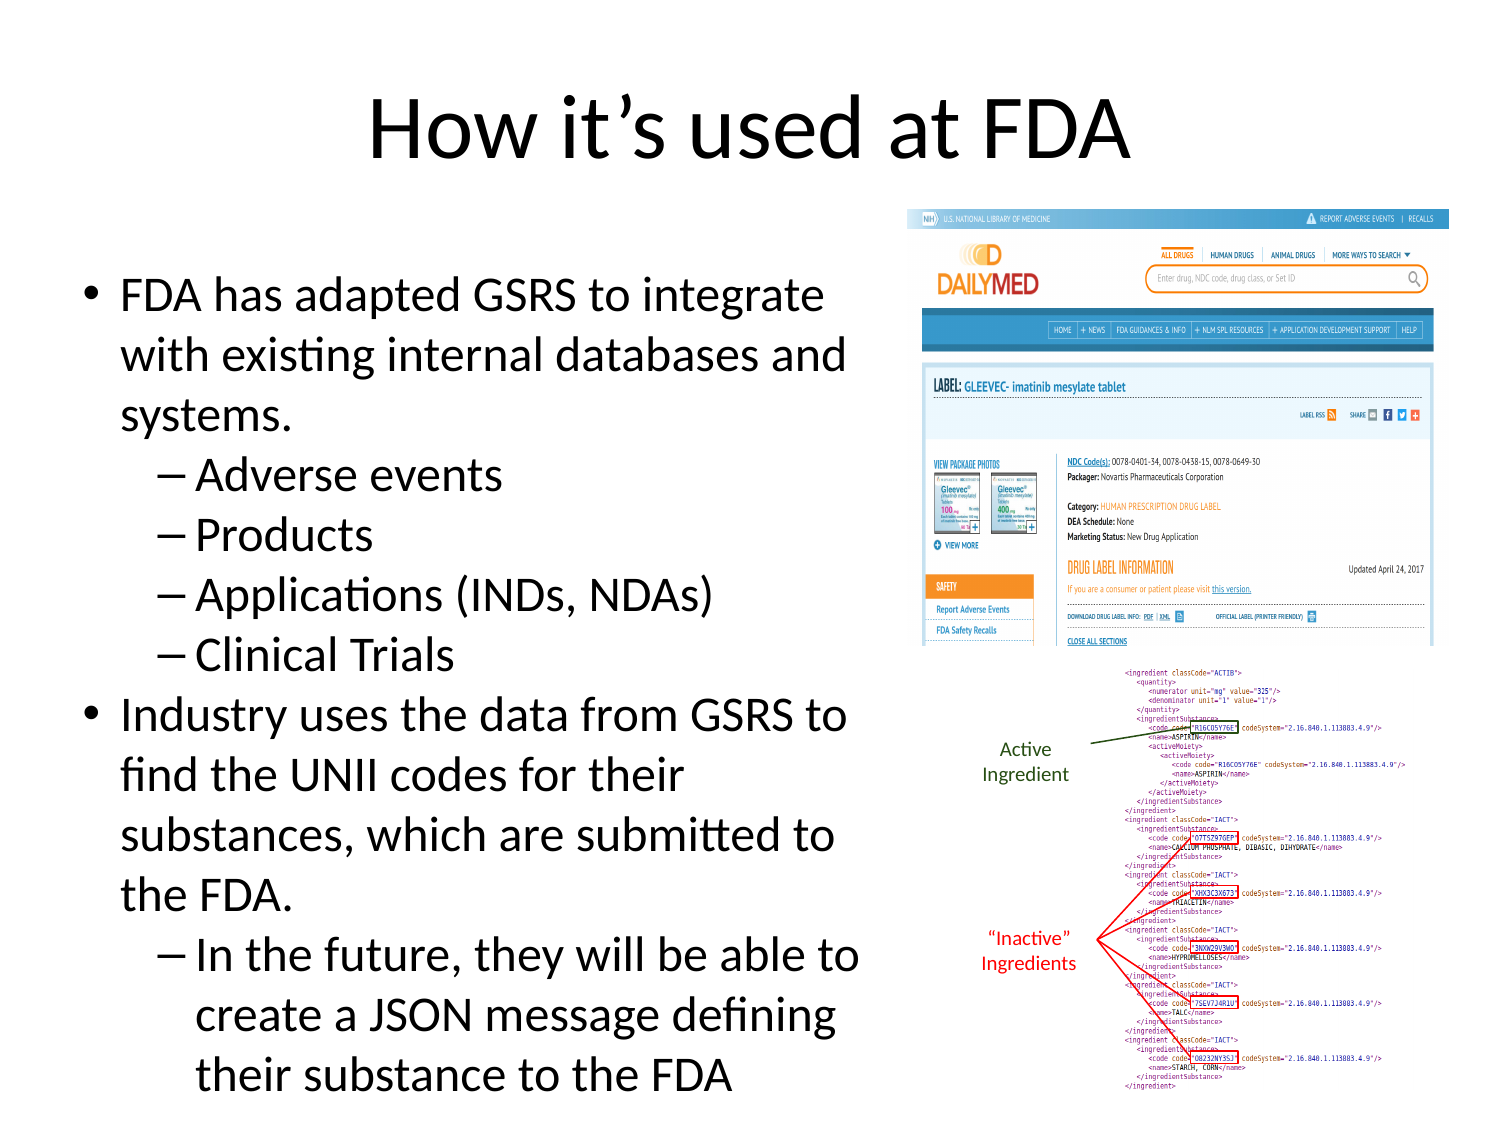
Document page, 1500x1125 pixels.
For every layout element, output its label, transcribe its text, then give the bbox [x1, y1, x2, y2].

title How it’s used at FDA [51, 51, 1449, 177]
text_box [1090, 726, 1191, 744]
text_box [1096, 891, 1191, 939]
list FDA has adapted GSRS to integrate with existing internal databases and systems. Adverse events Products Applications (INDs, NDAs) Clinical Trials Industry uses the data from GSRS to find the UNII codes for their substances, which are submitted to the FDA. In the future, they will be able to create a JSON message defining their substance to the FDA [30, 246, 908, 995]
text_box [1096, 939, 1191, 1058]
text_box “Inactive” Ingredients [961, 909, 1090, 970]
picture [907, 209, 1450, 646]
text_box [1096, 837, 1191, 891]
text_box Active Ingredient [961, 720, 1091, 767]
picture [1113, 668, 1414, 1090]
